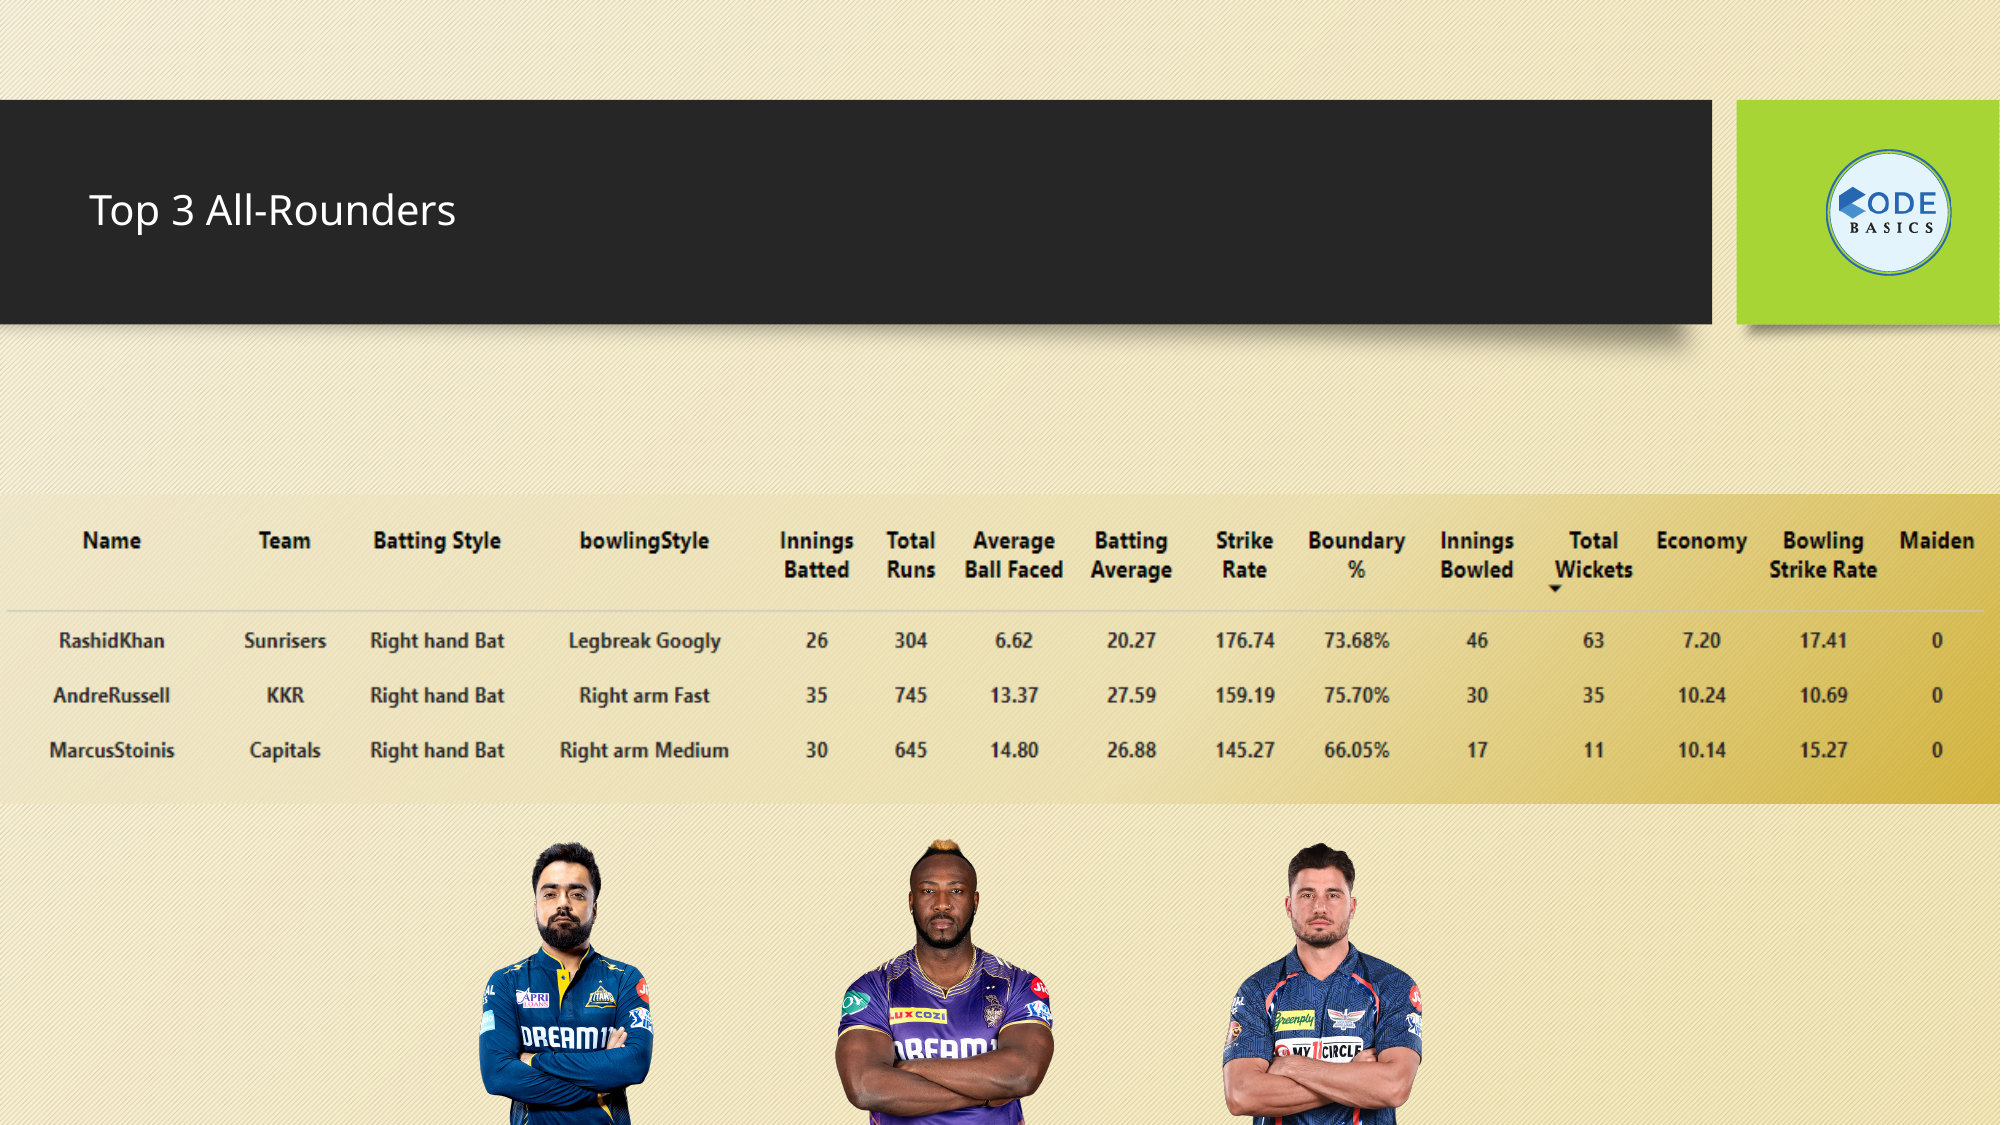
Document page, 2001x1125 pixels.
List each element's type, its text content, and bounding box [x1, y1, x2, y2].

picture [1171, 826, 1471, 1125]
picture [793, 826, 1093, 1125]
picture [415, 826, 715, 1125]
list Top 3 All-Rounders [74, 182, 488, 280]
picture [0, 494, 2000, 804]
picture [0, 325, 1713, 376]
picture [1736, 325, 2000, 347]
picture [1762, 141, 2000, 284]
